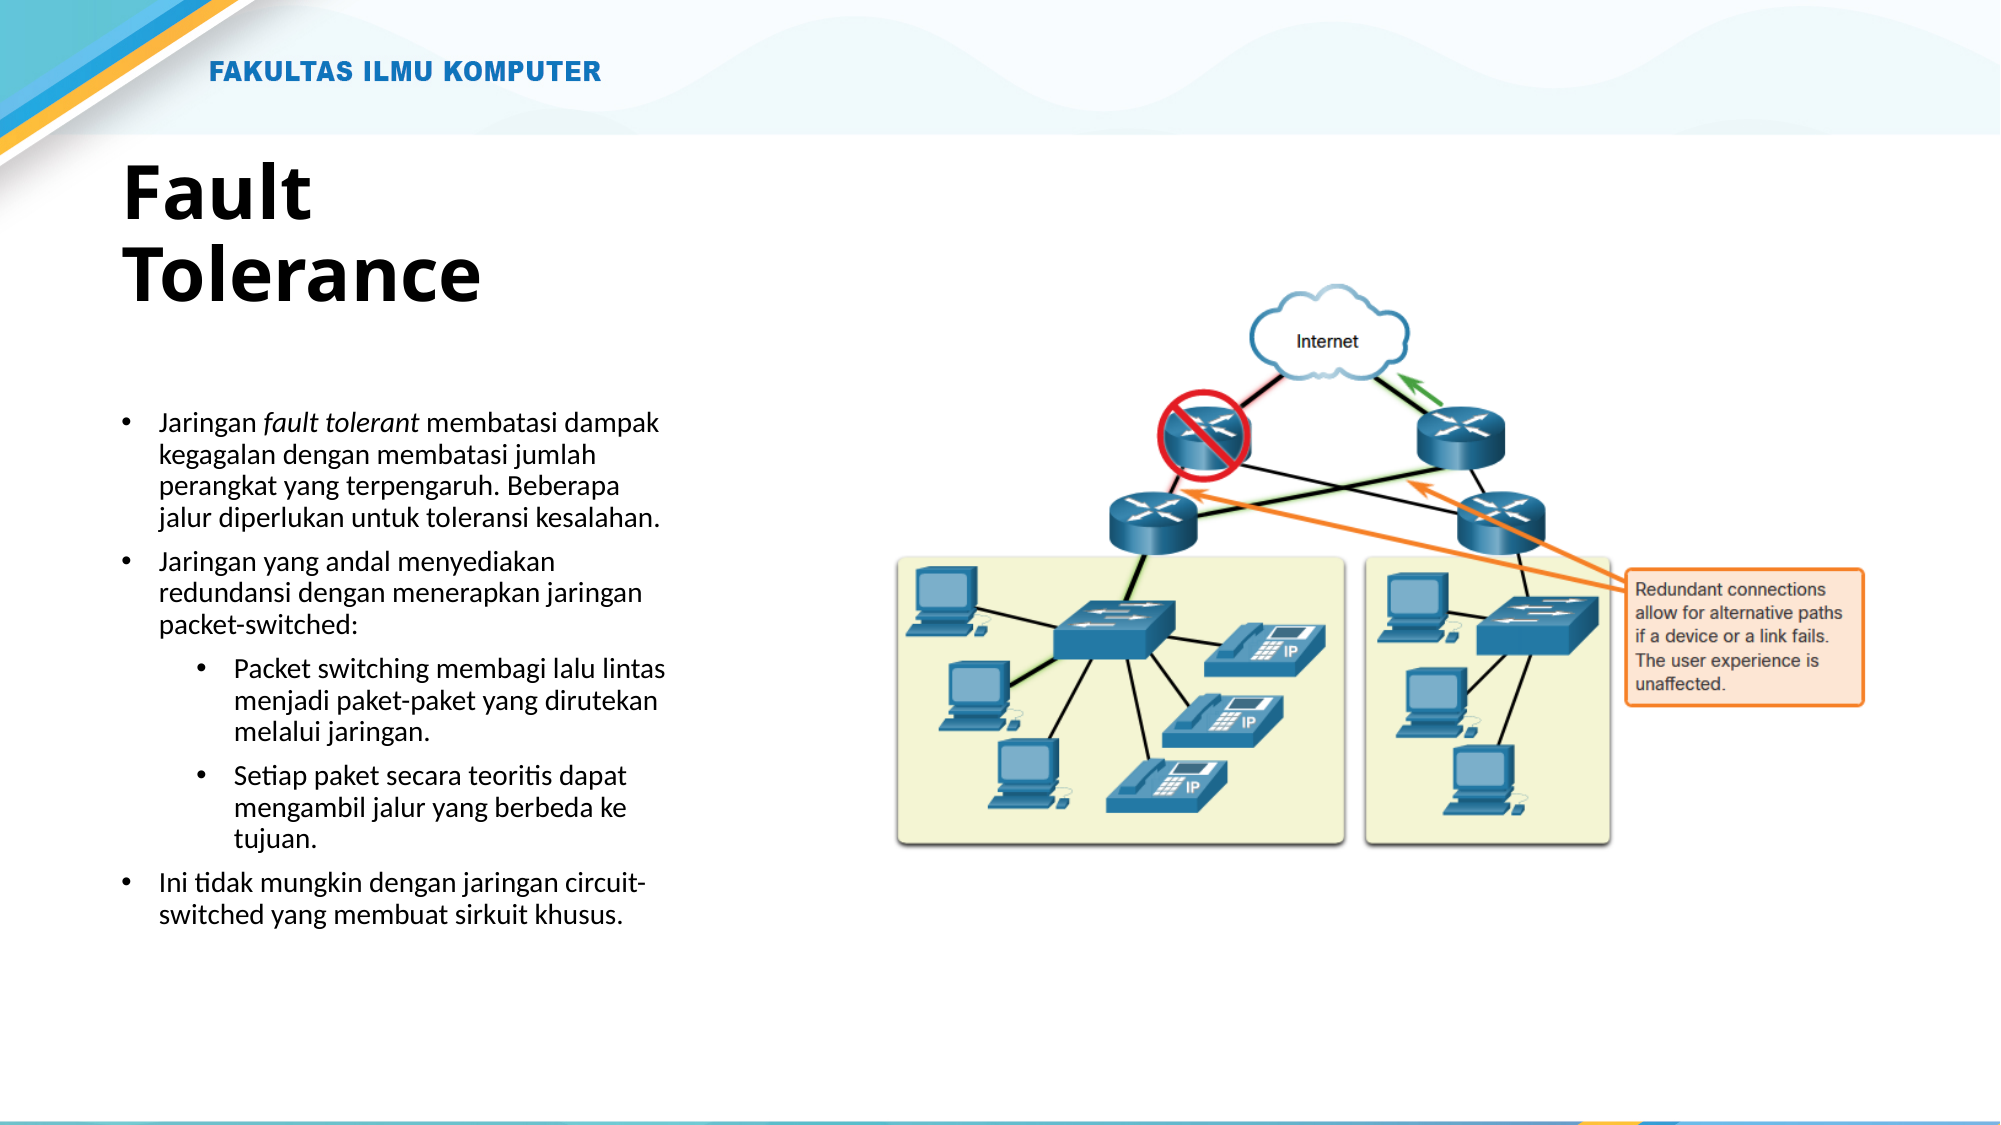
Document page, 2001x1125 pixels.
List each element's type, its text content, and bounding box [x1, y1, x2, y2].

list Jaringan fault tolerant membatasi dampak kegagalan dengan membatasi jumlah perangkat yang terpengaruh. Beberapa jalur diperlukan untuk toleransi kesalahan. Jaringan yang andal menyediakan redundansi dengan menerapkan jaringan packet-switched: Packet switching membagi lalu lintas menjadi paket-paket yang dirutekan melalui jaringan. Setiap paket secara teoritis dapat mengambil jalur yang berbeda ke tujuan. Ini tidak mungkin dengan jaringan circuit-switched yang membuat sirkuit khusus. [106, 399, 682, 1021]
picture [0, 0, 2000, 1125]
title Fault Tolerance [106, 103, 682, 370]
